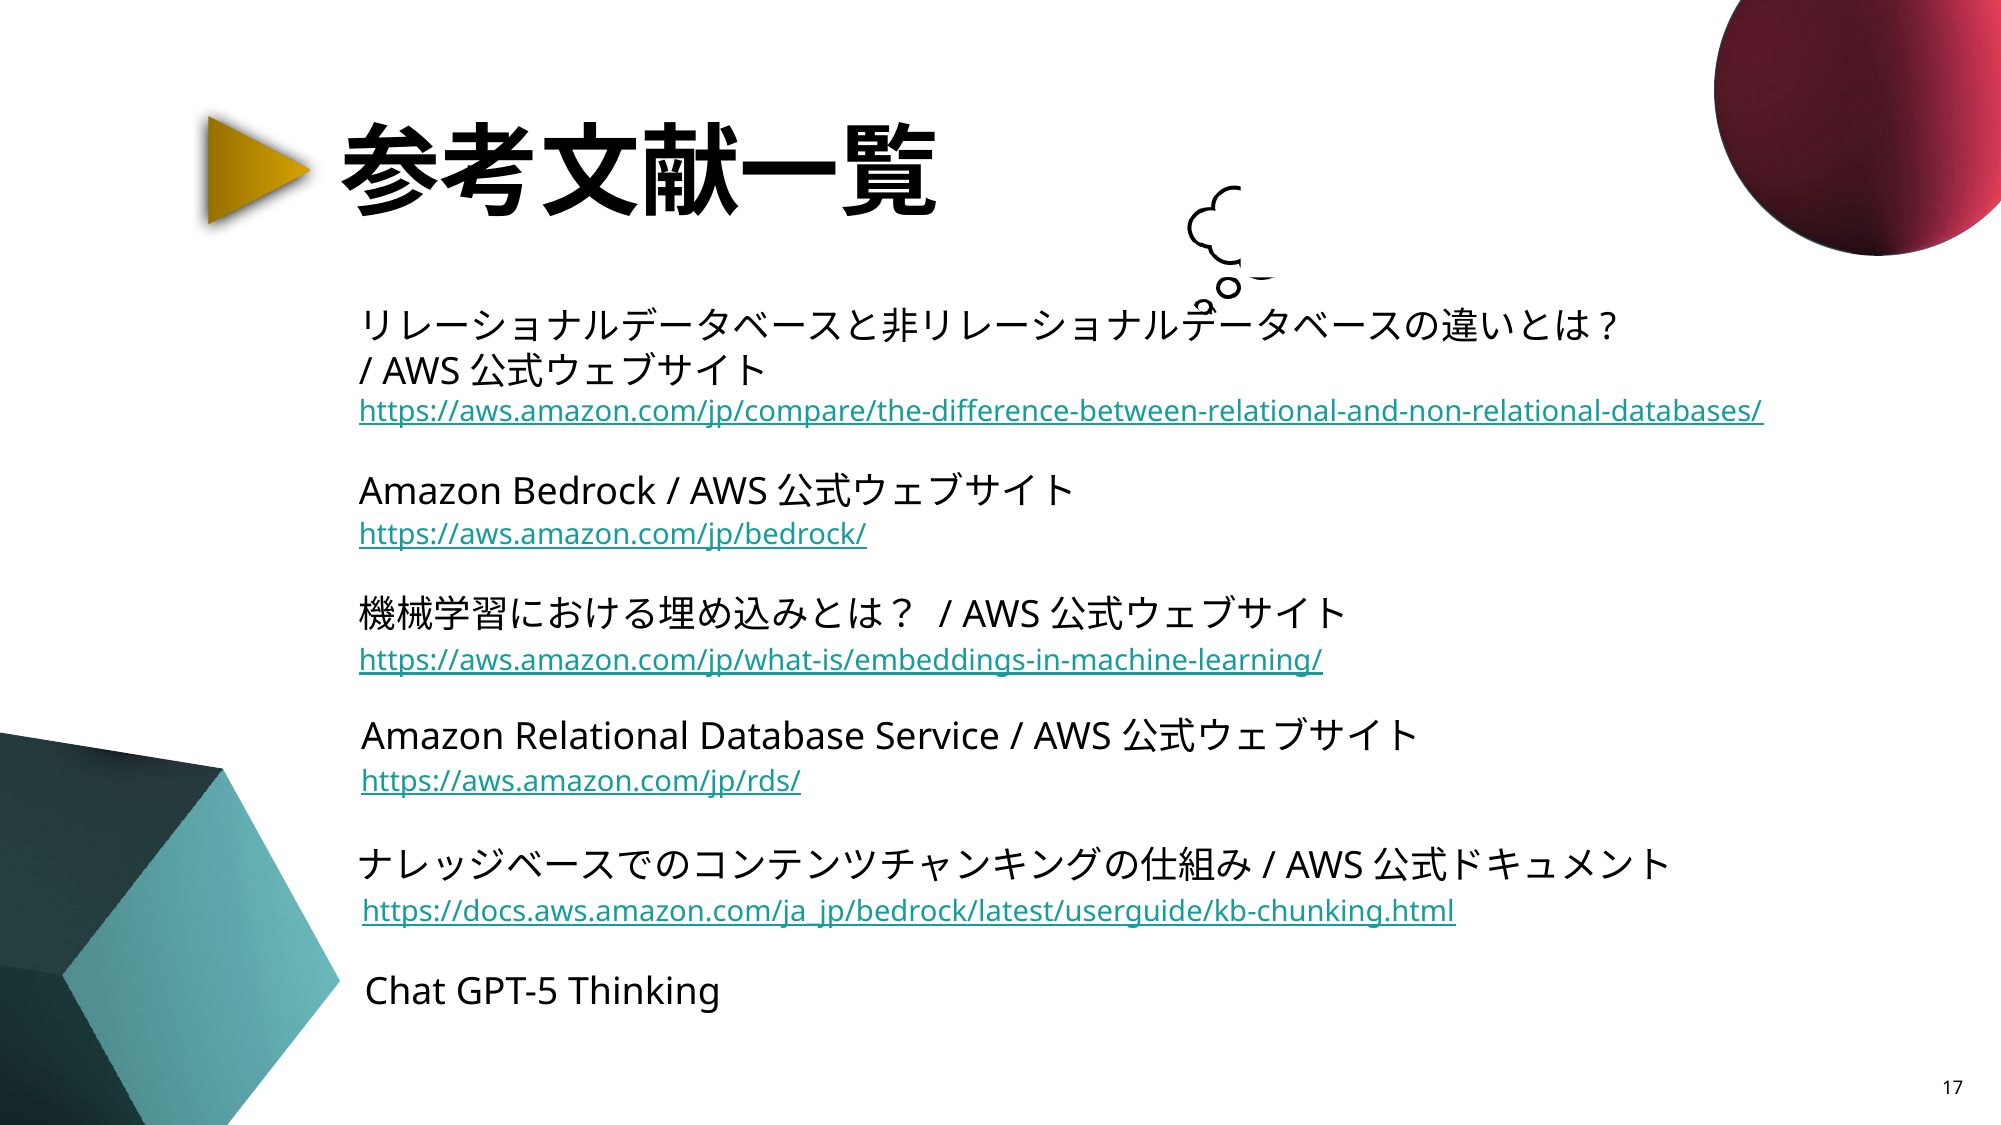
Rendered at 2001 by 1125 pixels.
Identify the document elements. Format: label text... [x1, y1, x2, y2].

text_box ナレッジベースでのコンテンツチャンキングの仕組み/ AWS公式ドキュメント [341, 834, 2000, 894]
text_box 機械学習における埋め込みとは？ / AWS公式ウェブサイト [343, 582, 2000, 643]
picture [0, 732, 341, 1125]
text_box [207, 114, 313, 226]
picture [1713, 0, 2001, 256]
text_box https://aws.amazon.com/jp/bedrock/ [343, 508, 2000, 563]
title 参考文献一覧 [325, 113, 1675, 278]
text_box Amazon Bedrock / AWS公式ウェブサイト [343, 460, 2000, 508]
text_box リレーショナルデータベースと非リレーショナルデータベースの違いとは? / AWS公式ウェブサイト [343, 294, 2000, 400]
text_box https://aws.amazon.com/jp/rds/ [346, 754, 2000, 809]
slide_number 17 [1908, 1058, 1979, 1119]
text_box Amazon Relational Database Service / AWS公式ウェブサイト [346, 704, 2000, 754]
text_box Chat GPT-5 Thinking [349, 959, 2000, 1019]
text_box https://docs.aws.amazon.com/ja_jp/bedrock/latest/userguide/kb-chunking.html [347, 894, 2000, 940]
text_box https://aws.amazon.com/jp/compare/the-difference-between-relational-and-non-relational-databases/ [343, 400, 2000, 440]
picture [1169, 160, 1367, 337]
text_box https://aws.amazon.com/jp/what-is/embeddings-in-machine-learning/ [343, 643, 2000, 689]
